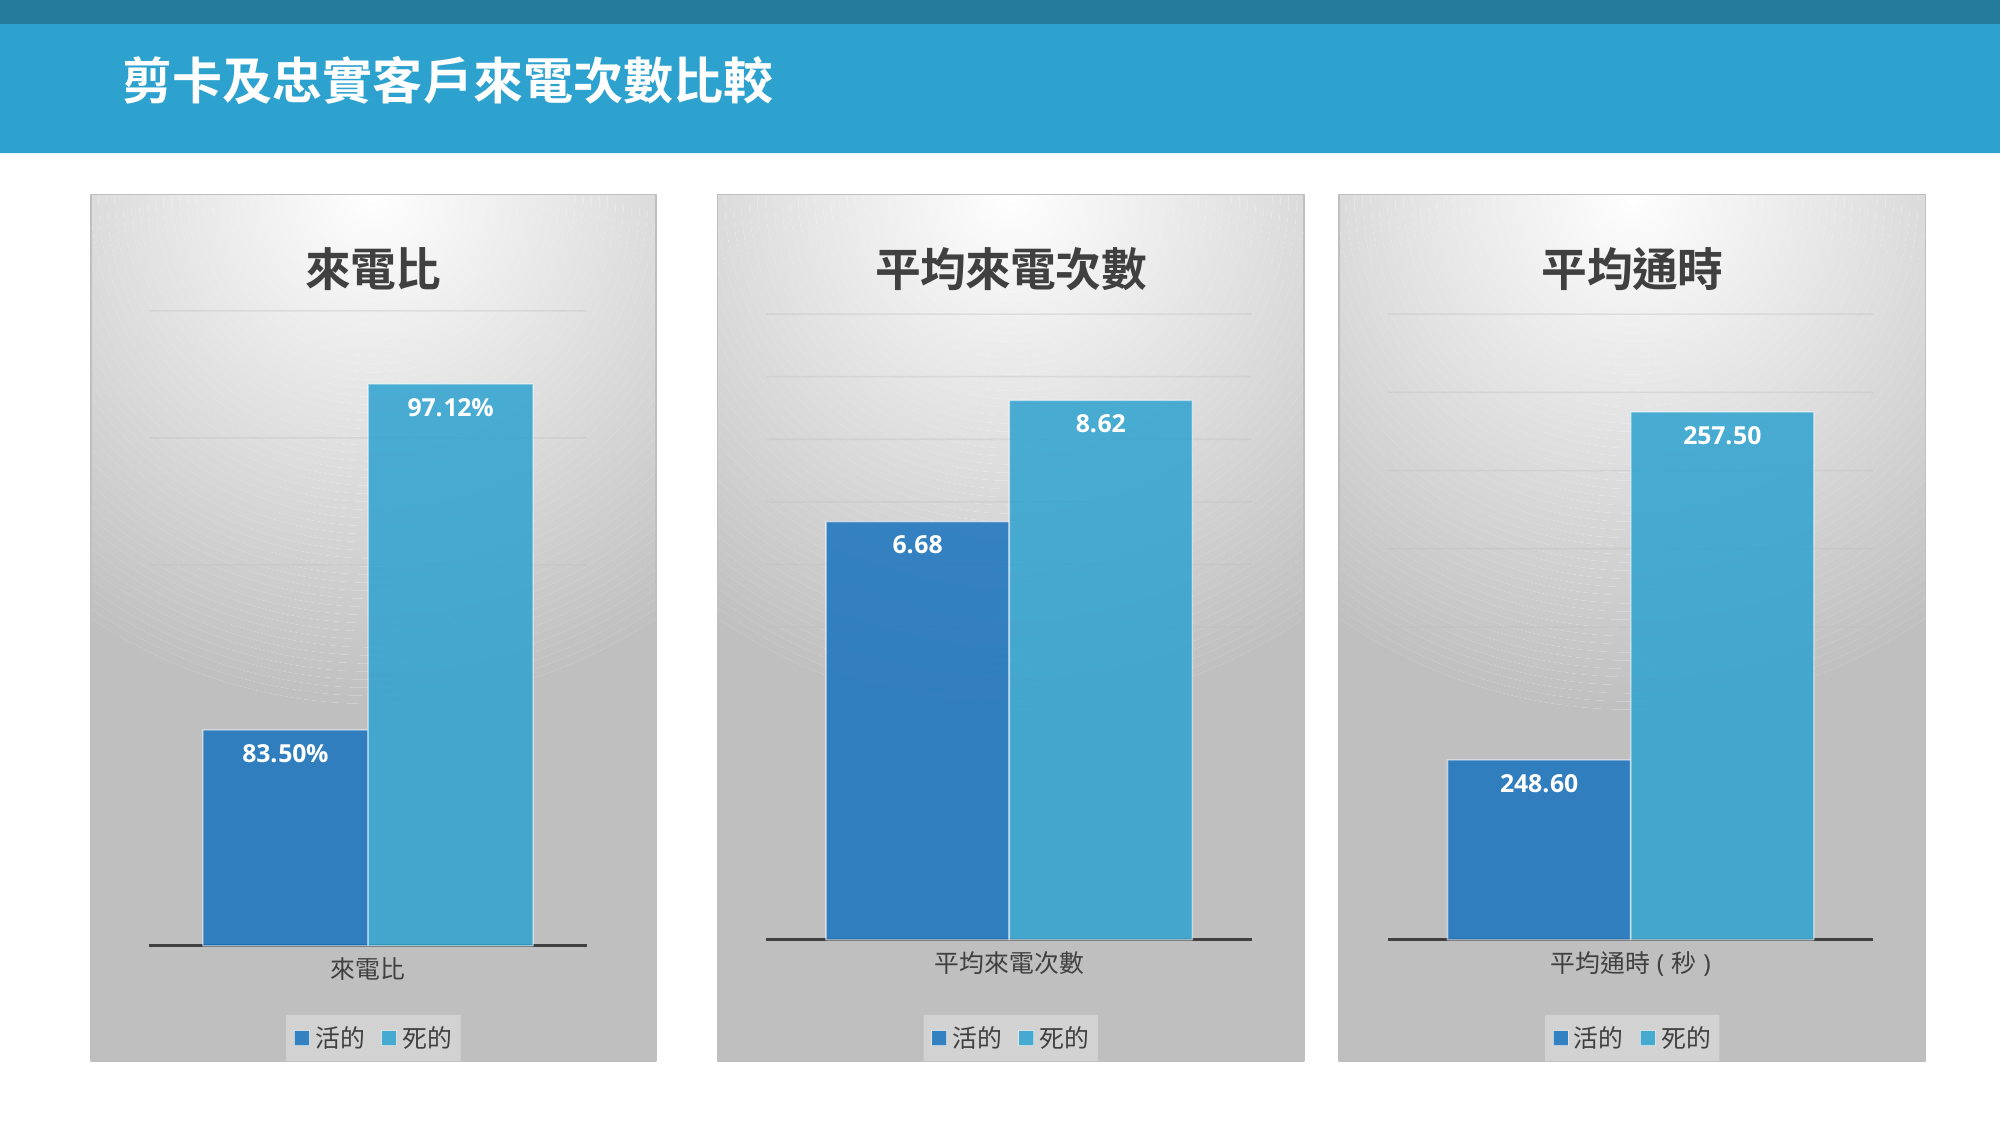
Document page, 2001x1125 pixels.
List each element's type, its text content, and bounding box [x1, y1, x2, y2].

list 剪卡及忠實客戶來電次數比較 [107, 41, 979, 118]
chart [89, 193, 657, 1063]
chart [716, 193, 1305, 1063]
chart [1338, 193, 1927, 1063]
